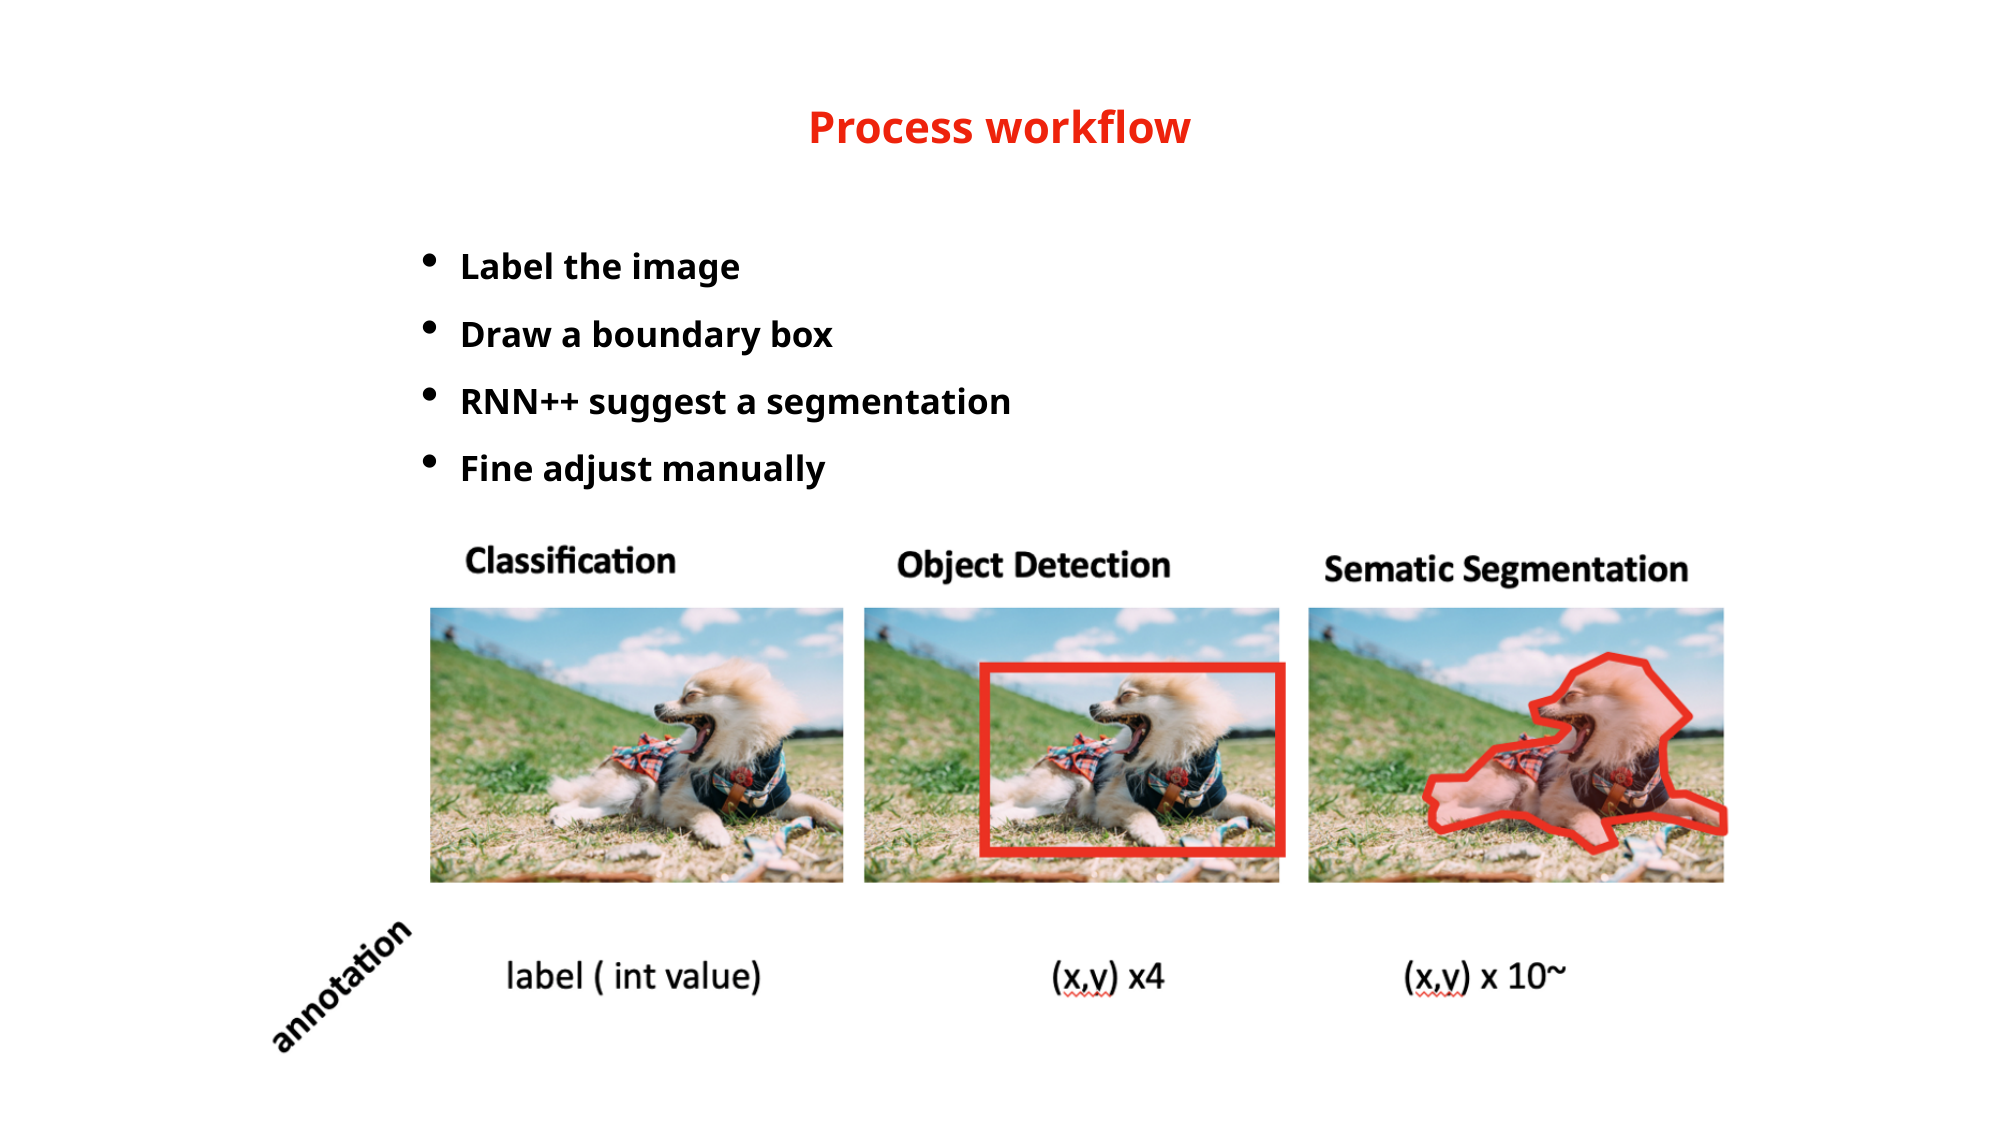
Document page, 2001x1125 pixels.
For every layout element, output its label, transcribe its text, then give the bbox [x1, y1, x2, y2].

text_box Process workflow [802, 93, 1198, 159]
picture [249, 507, 1751, 1063]
text_box Label the image Draw a boundary box RNN++ suggest a segmentation Fine adjust manually [415, 213, 1028, 495]
